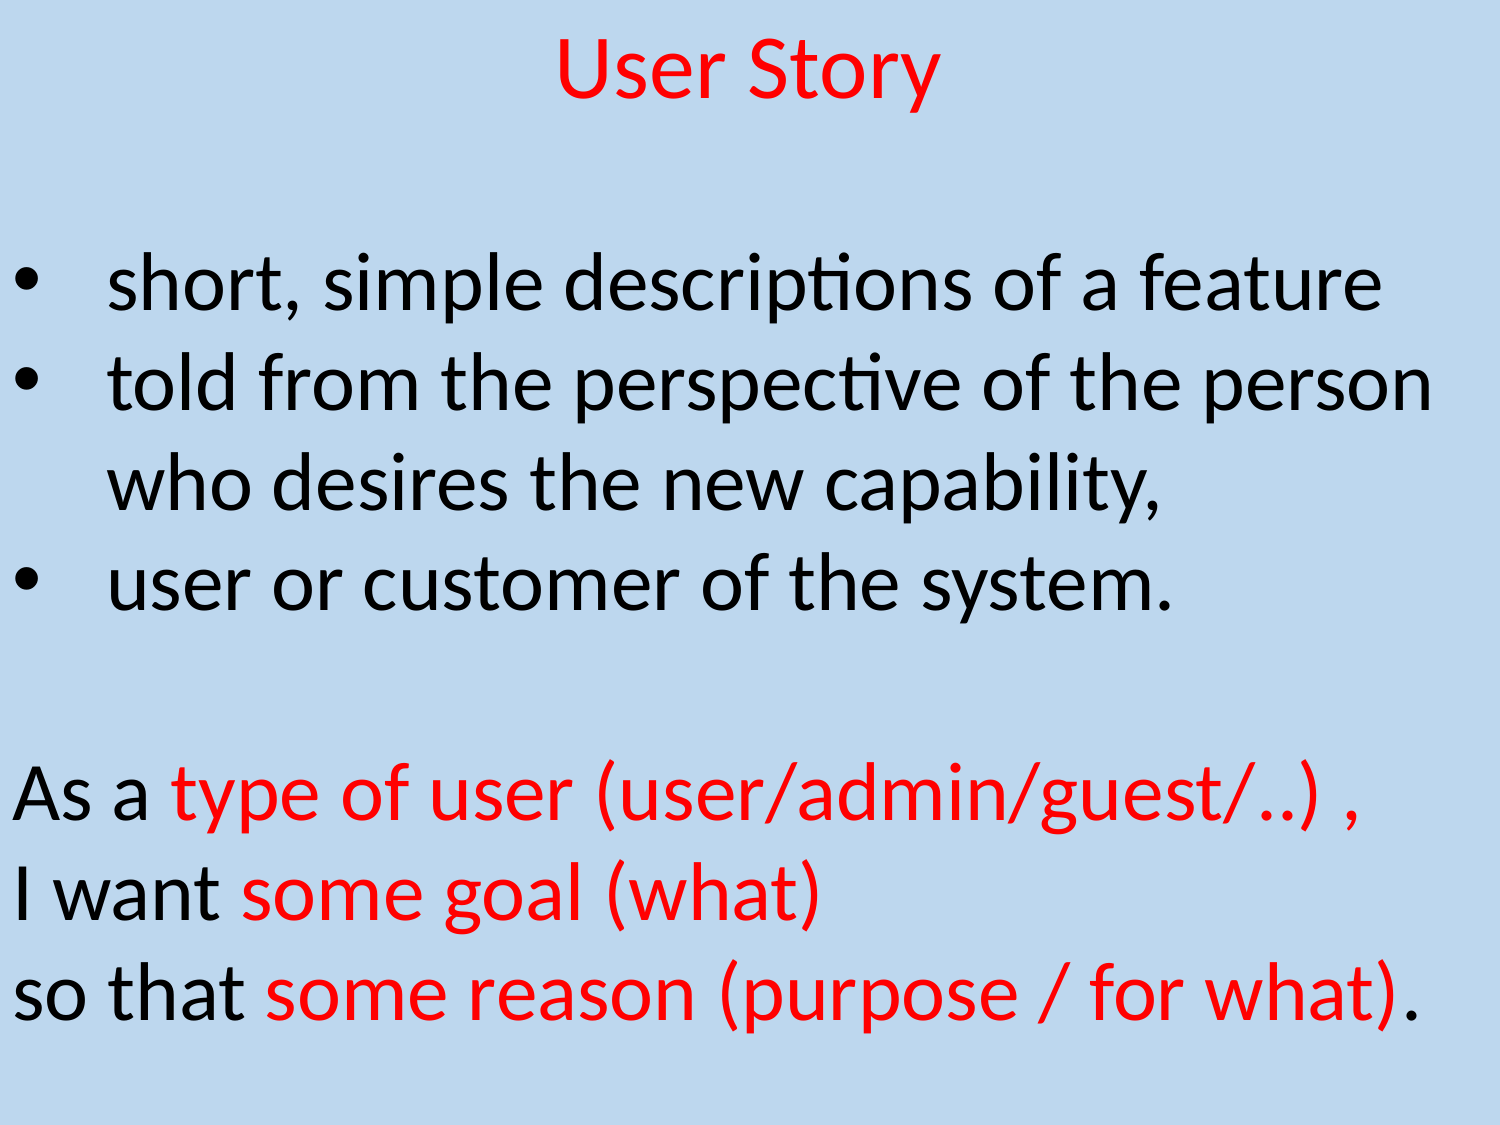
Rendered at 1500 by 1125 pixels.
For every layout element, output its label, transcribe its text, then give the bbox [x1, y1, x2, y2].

text_box User Story short, simple descriptions of a feature told from the perspective of the person who desires the new capability, user or customer of the system. As a type of user (user/admin/guest/..) , I want some goal (what) so that some reason (purpose / for what). [0, 0, 1500, 1125]
